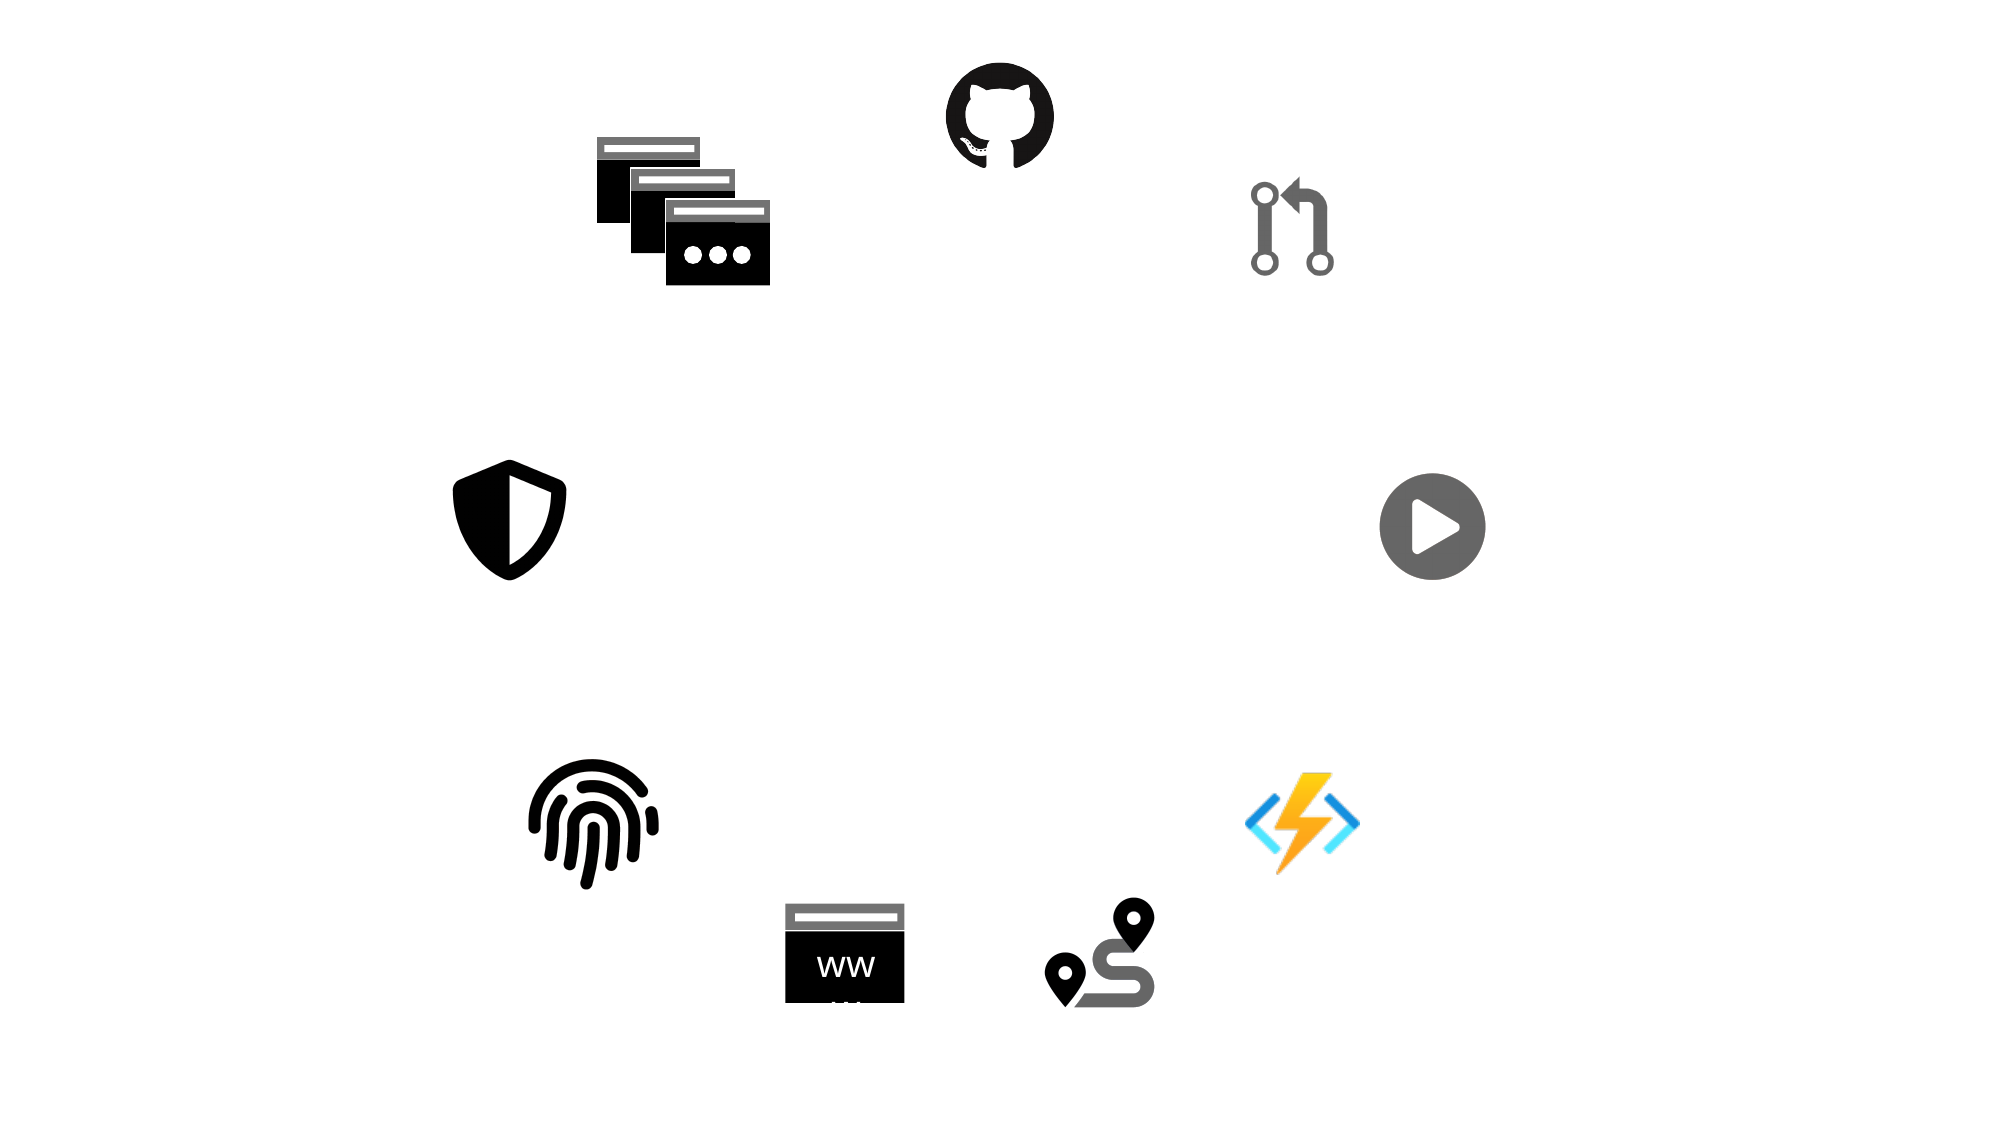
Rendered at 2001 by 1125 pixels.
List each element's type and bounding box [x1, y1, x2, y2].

text_box [595, 136, 771, 287]
picture [927, 43, 1072, 188]
picture [1245, 767, 1360, 882]
text_box [785, 903, 905, 1004]
picture [447, 458, 572, 583]
picture [523, 753, 667, 895]
picture [1251, 176, 1335, 276]
picture [1038, 889, 1166, 1012]
picture [1378, 472, 1487, 581]
